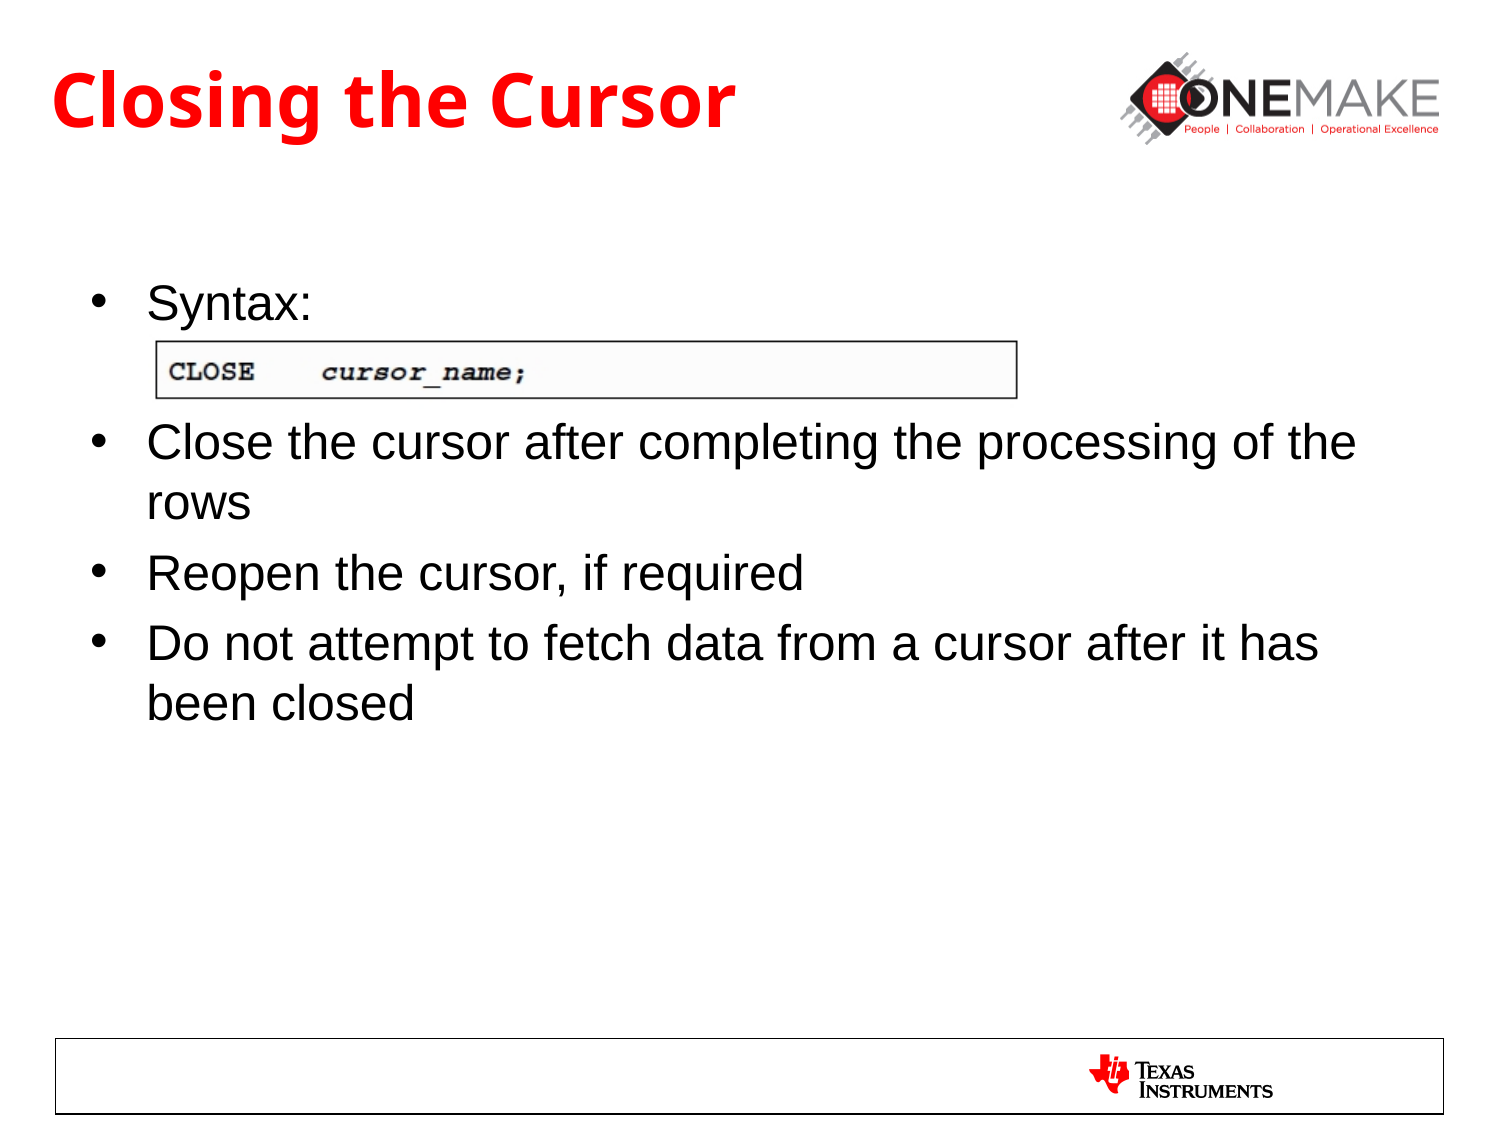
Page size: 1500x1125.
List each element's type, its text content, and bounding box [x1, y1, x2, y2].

title Closing the Cursor [35, 45, 1102, 233]
picture [148, 333, 1035, 416]
picture [1120, 52, 1439, 145]
list Syntax: Close the cursor after completing the processing of the rows Reopen the cursor, if required Do not attempt to fetch data from a cursor after it has been closed [75, 262, 1423, 980]
picture [1087, 1052, 1274, 1099]
